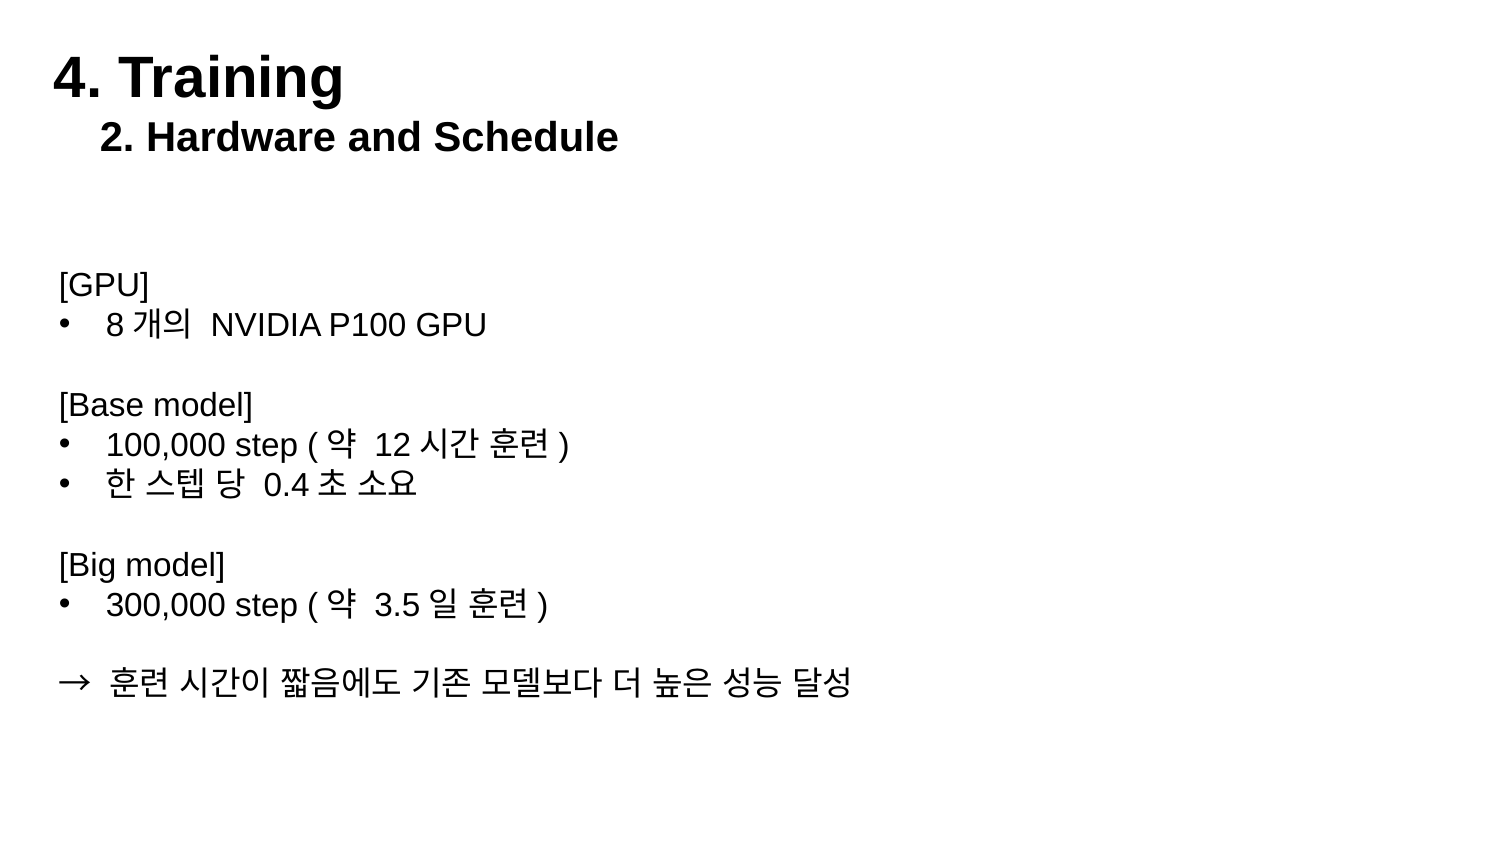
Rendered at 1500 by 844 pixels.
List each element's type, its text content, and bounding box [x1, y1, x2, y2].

text_box [GPU] 8개의 NVIDIA P100 GPU [Base model] 100,000 step (약 12시간 훈련) 한 스텝 당 0.4초 소요 [Big model] 300,000 step (약 3.5일 훈련) → 훈련 시간이 짧음에도 기존 모델보다 더 높은 성능 달성 [44, 256, 1096, 710]
text_box 4. Training 2. Hardware and Schedule [38, 32, 1036, 156]
